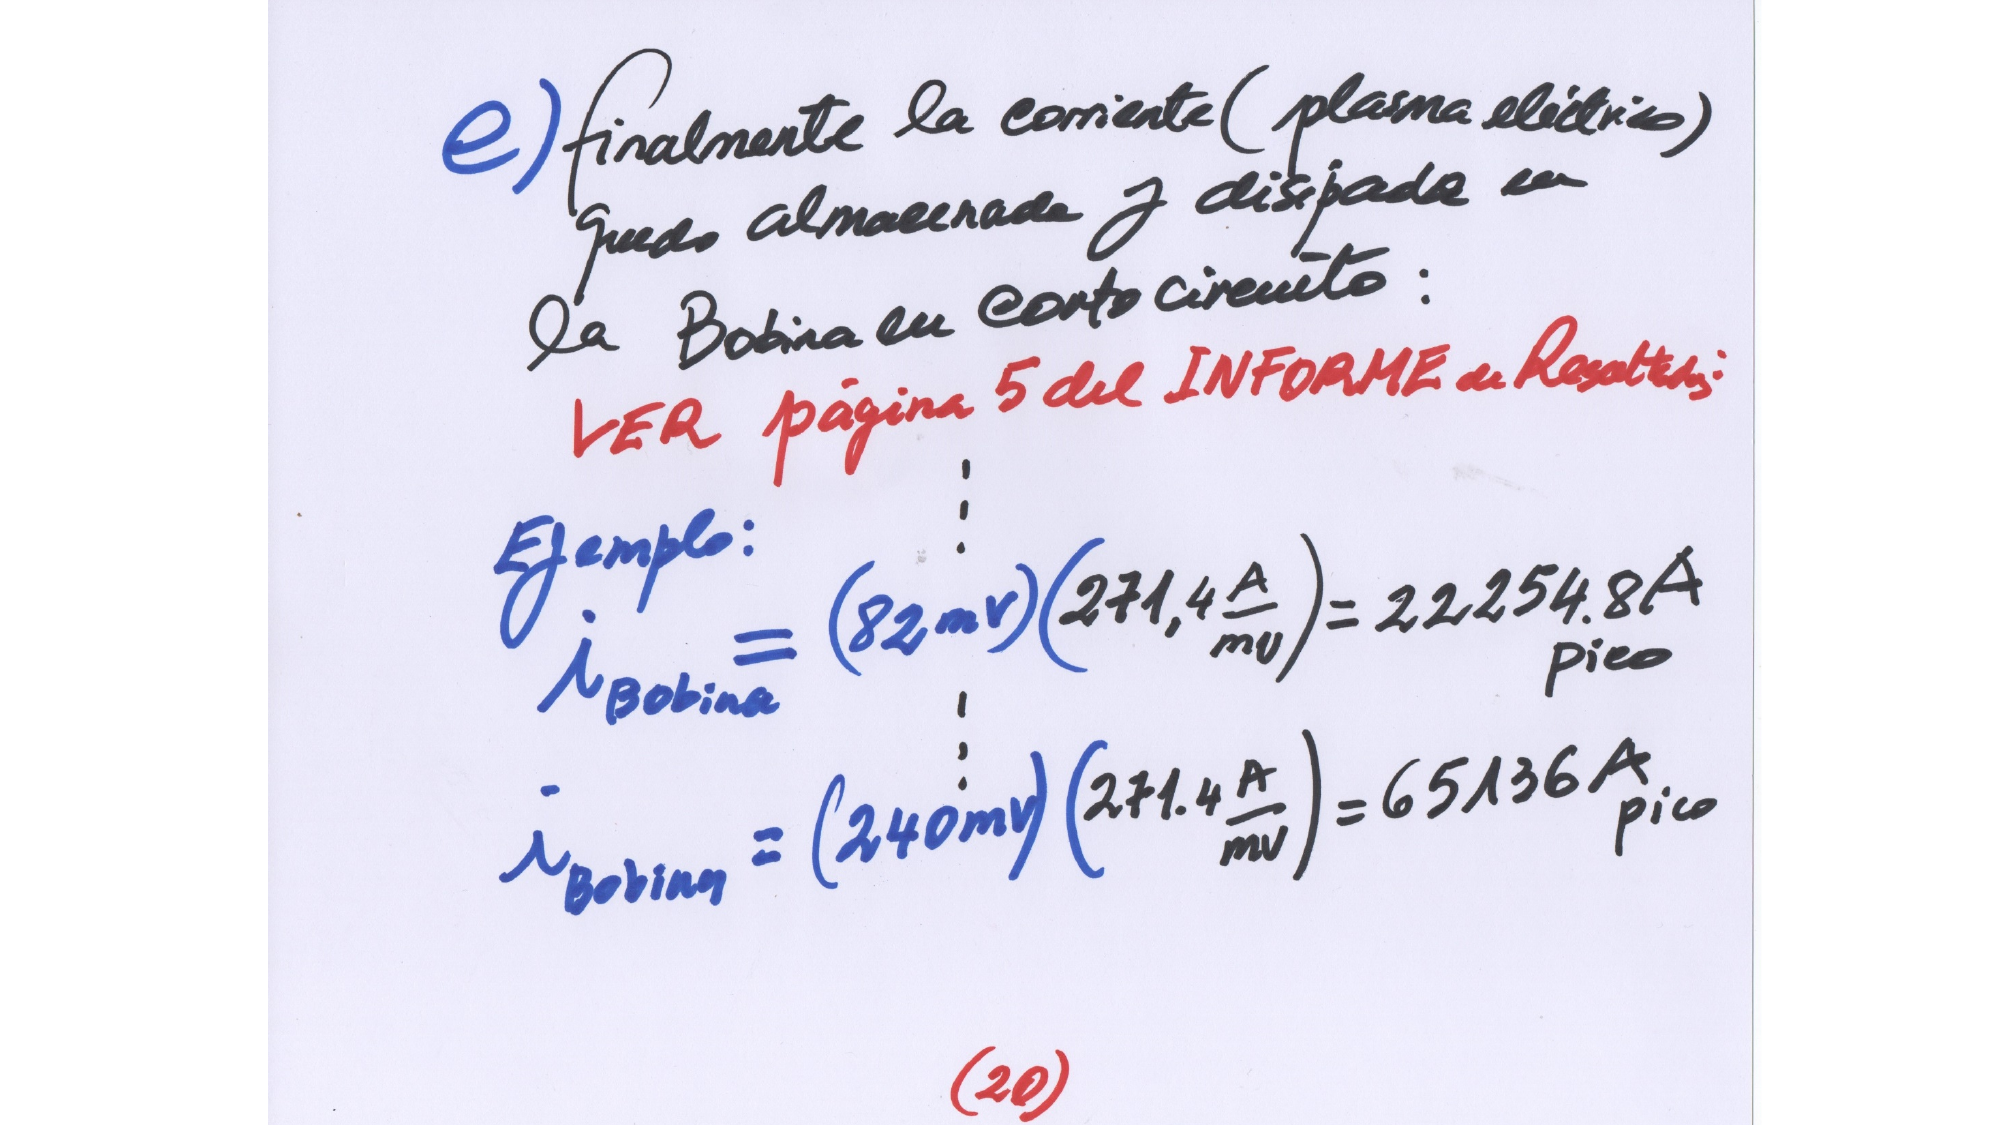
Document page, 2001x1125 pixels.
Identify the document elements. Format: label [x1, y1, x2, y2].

picture [268, 0, 1762, 1125]
